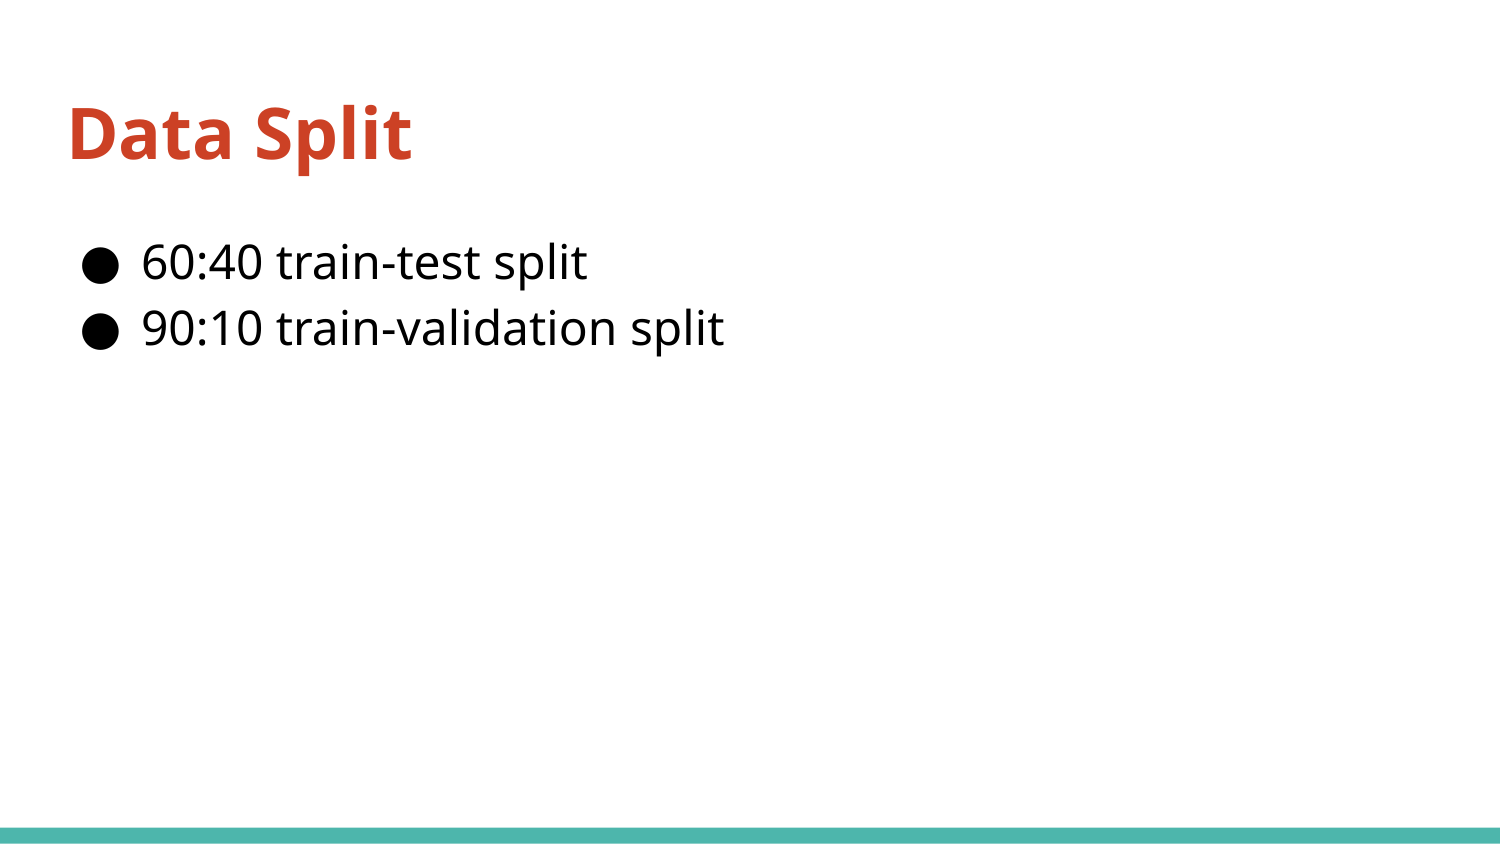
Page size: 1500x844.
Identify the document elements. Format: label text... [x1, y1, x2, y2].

title Data Split [51, 72, 1449, 189]
list 60:40 train-test split 90:10 train-validation split [51, 207, 1449, 750]
